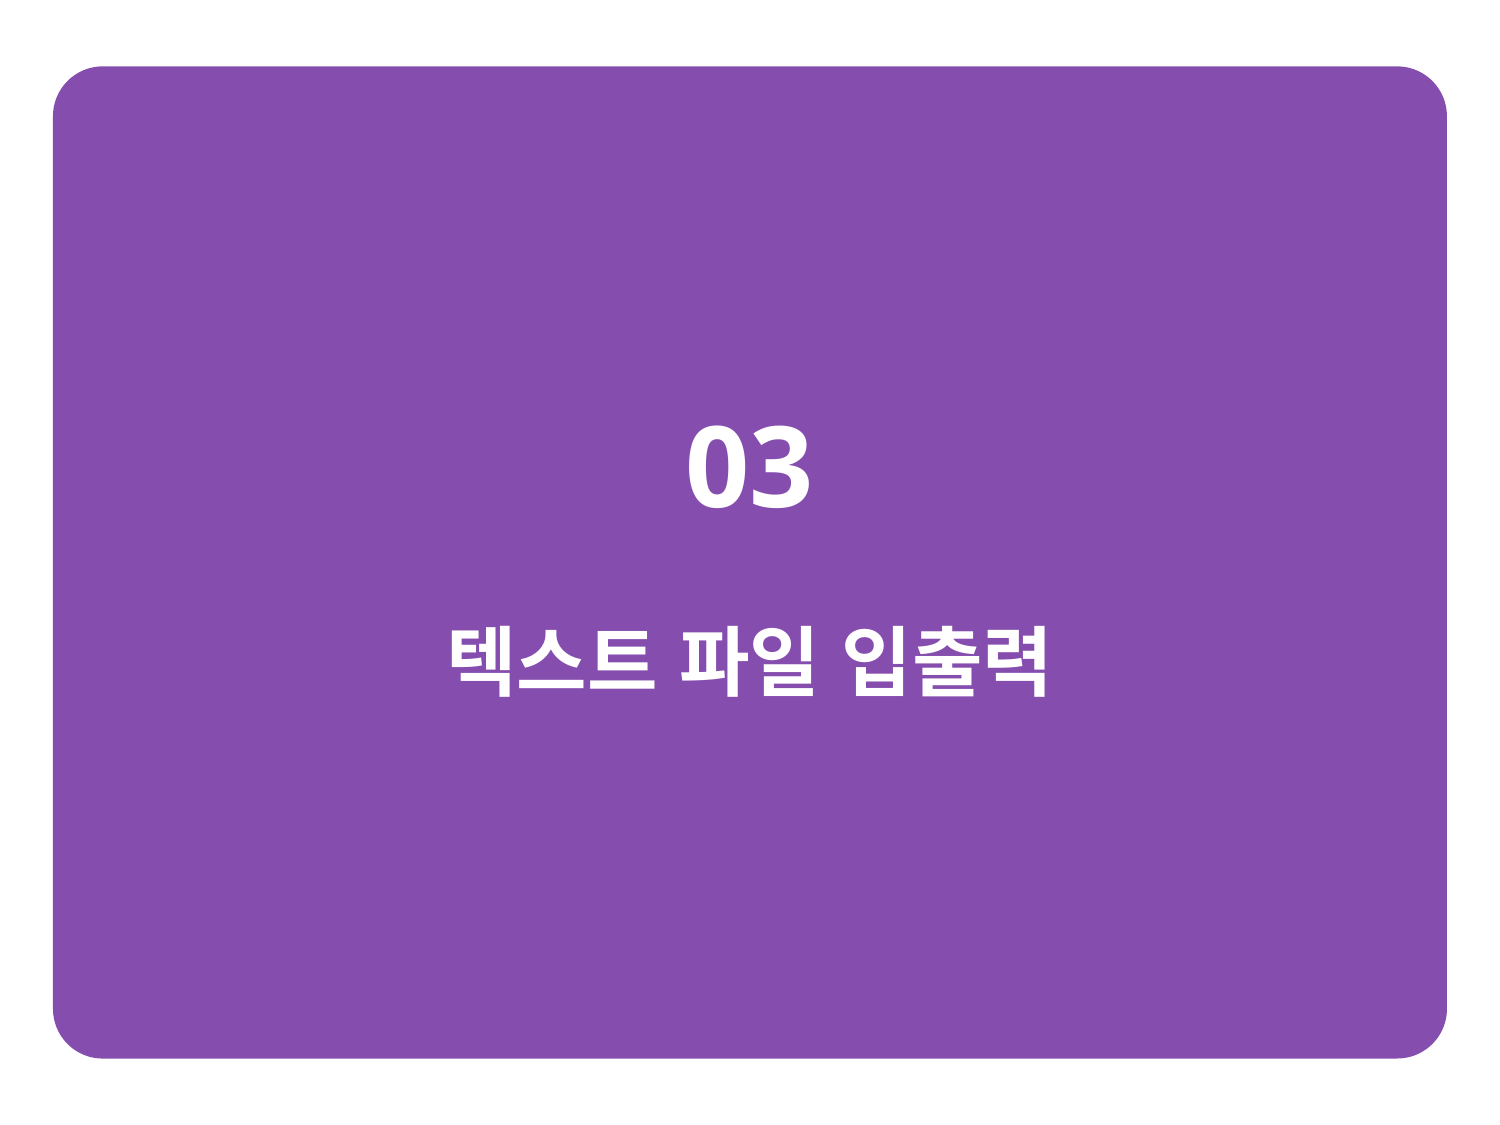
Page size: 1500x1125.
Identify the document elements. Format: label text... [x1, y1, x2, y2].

list 03 [118, 385, 1382, 540]
list 텍스트 파일 입출력 [118, 559, 1382, 714]
